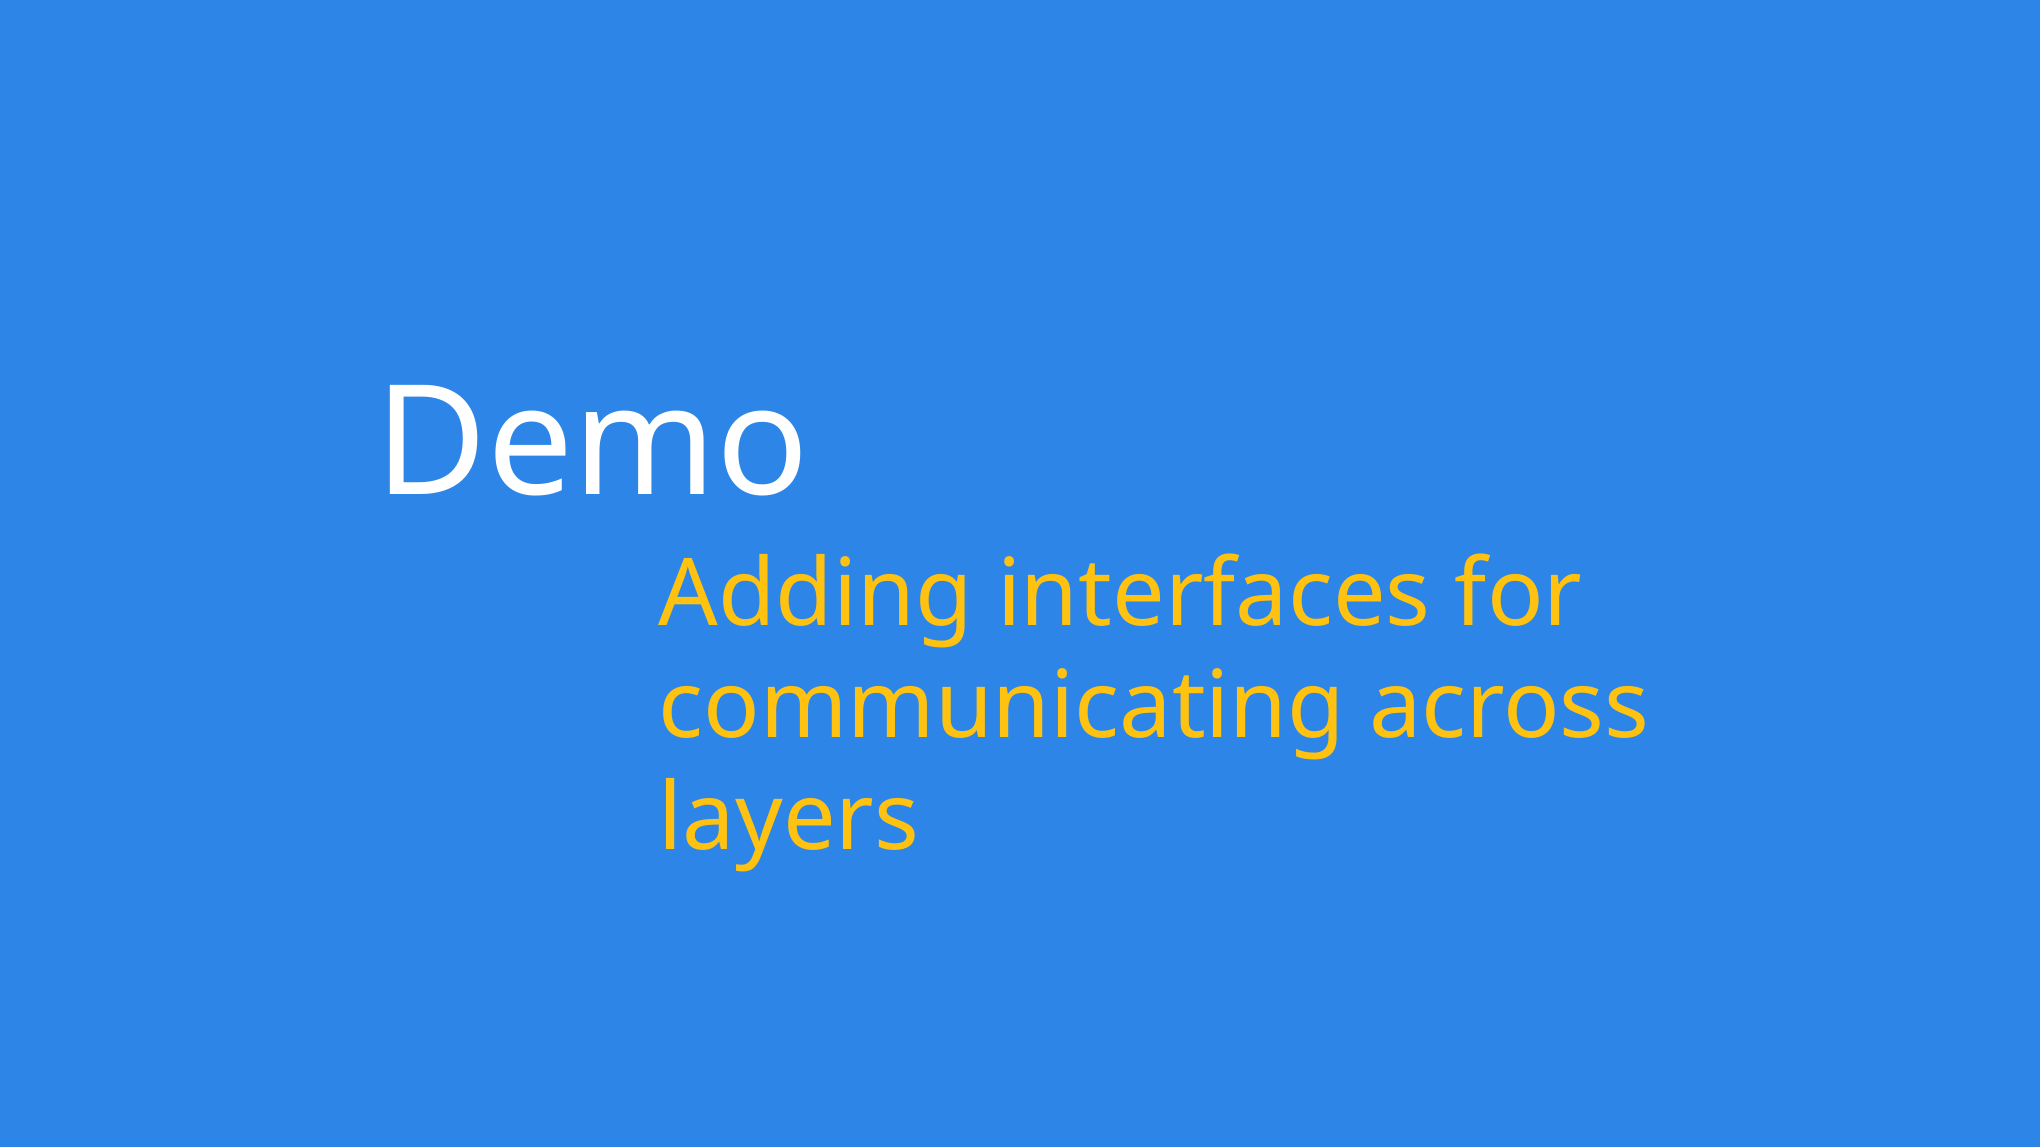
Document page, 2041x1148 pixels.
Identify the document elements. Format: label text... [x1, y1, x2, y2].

list Demo [375, 341, 1785, 531]
text_box Adding interfaces for communicating across layers [659, 531, 1653, 869]
